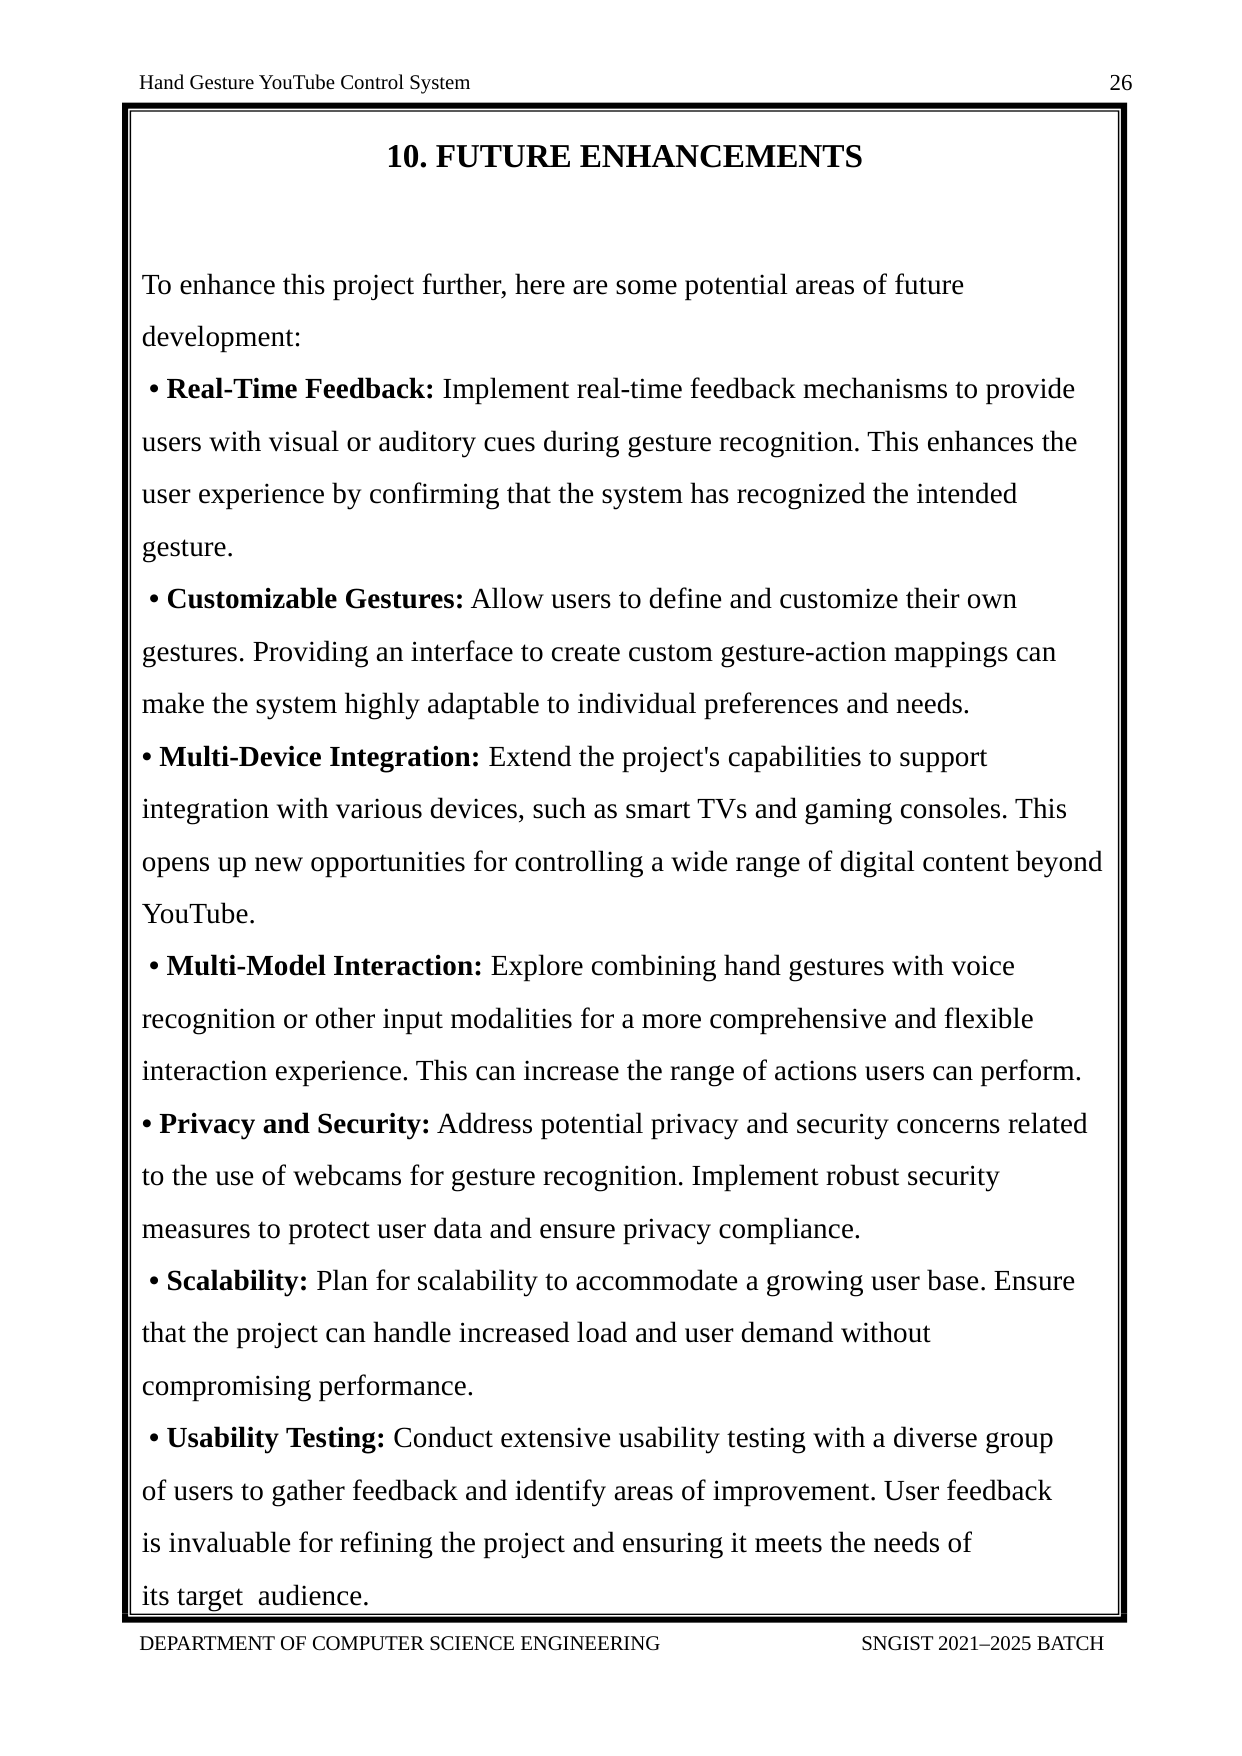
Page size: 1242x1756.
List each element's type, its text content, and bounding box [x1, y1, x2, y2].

slide_number SNGIST 2021–2025 BATCH [859, 1629, 1112, 1657]
text_box To enhance this project further, here are some potential areas of future development: • Real-Time Feedback: Implement real-time feedback mechanisms to provide users with visual or auditory cues during gesture recognition. This enhances the user experience by confirming that the system has recognized the intended gesture. • Customizable Gestures: Allow users to define and customize their own gestures. Providing an interface to create custom gesture-action mappings can make the system highly adaptable to individual preferences and needs. • Multi-Device Integration: Extend the project's capabilities to support integration with various devices, such as smart TVs and gaming consoles. This opens up new opportunities for controlling a wide range of digital content beyond YouTube. • Multi-Model Interaction: Explore combining hand gestures with voice recognition or other input modalities for a more comprehensive and flexible interaction experience. This can increase the range of actions users can perform. • Privacy and Security: Address potential privacy and security concerns related to the use of webcams for gesture recognition. Implement robust security measures to protect user data and ensure privacy compliance. • Scalability: Plan for scalability to accommodate a growing user base. Ensure that the project can handle increased load and user demand without compromising performance. • Usability Testing: Conduct extensive usability testing with a diverse group of users to gather feedback and identify areas of improvement. User feedback is invaluable for refining the project and ensuring it meets the needs of its target audience. [127, 240, 1120, 1619]
text_box Hand Gesture YouTube Control System [137, 66, 509, 94]
text_box [122, 102, 1128, 1623]
text_box 10. FUTURE ENHANCEMENTS [136, 132, 1112, 175]
footer DEPARTMENT OF COMPUTER SCIENCE ENGINEERING [137, 1629, 670, 1657]
text_box 26 [1107, 65, 1146, 95]
